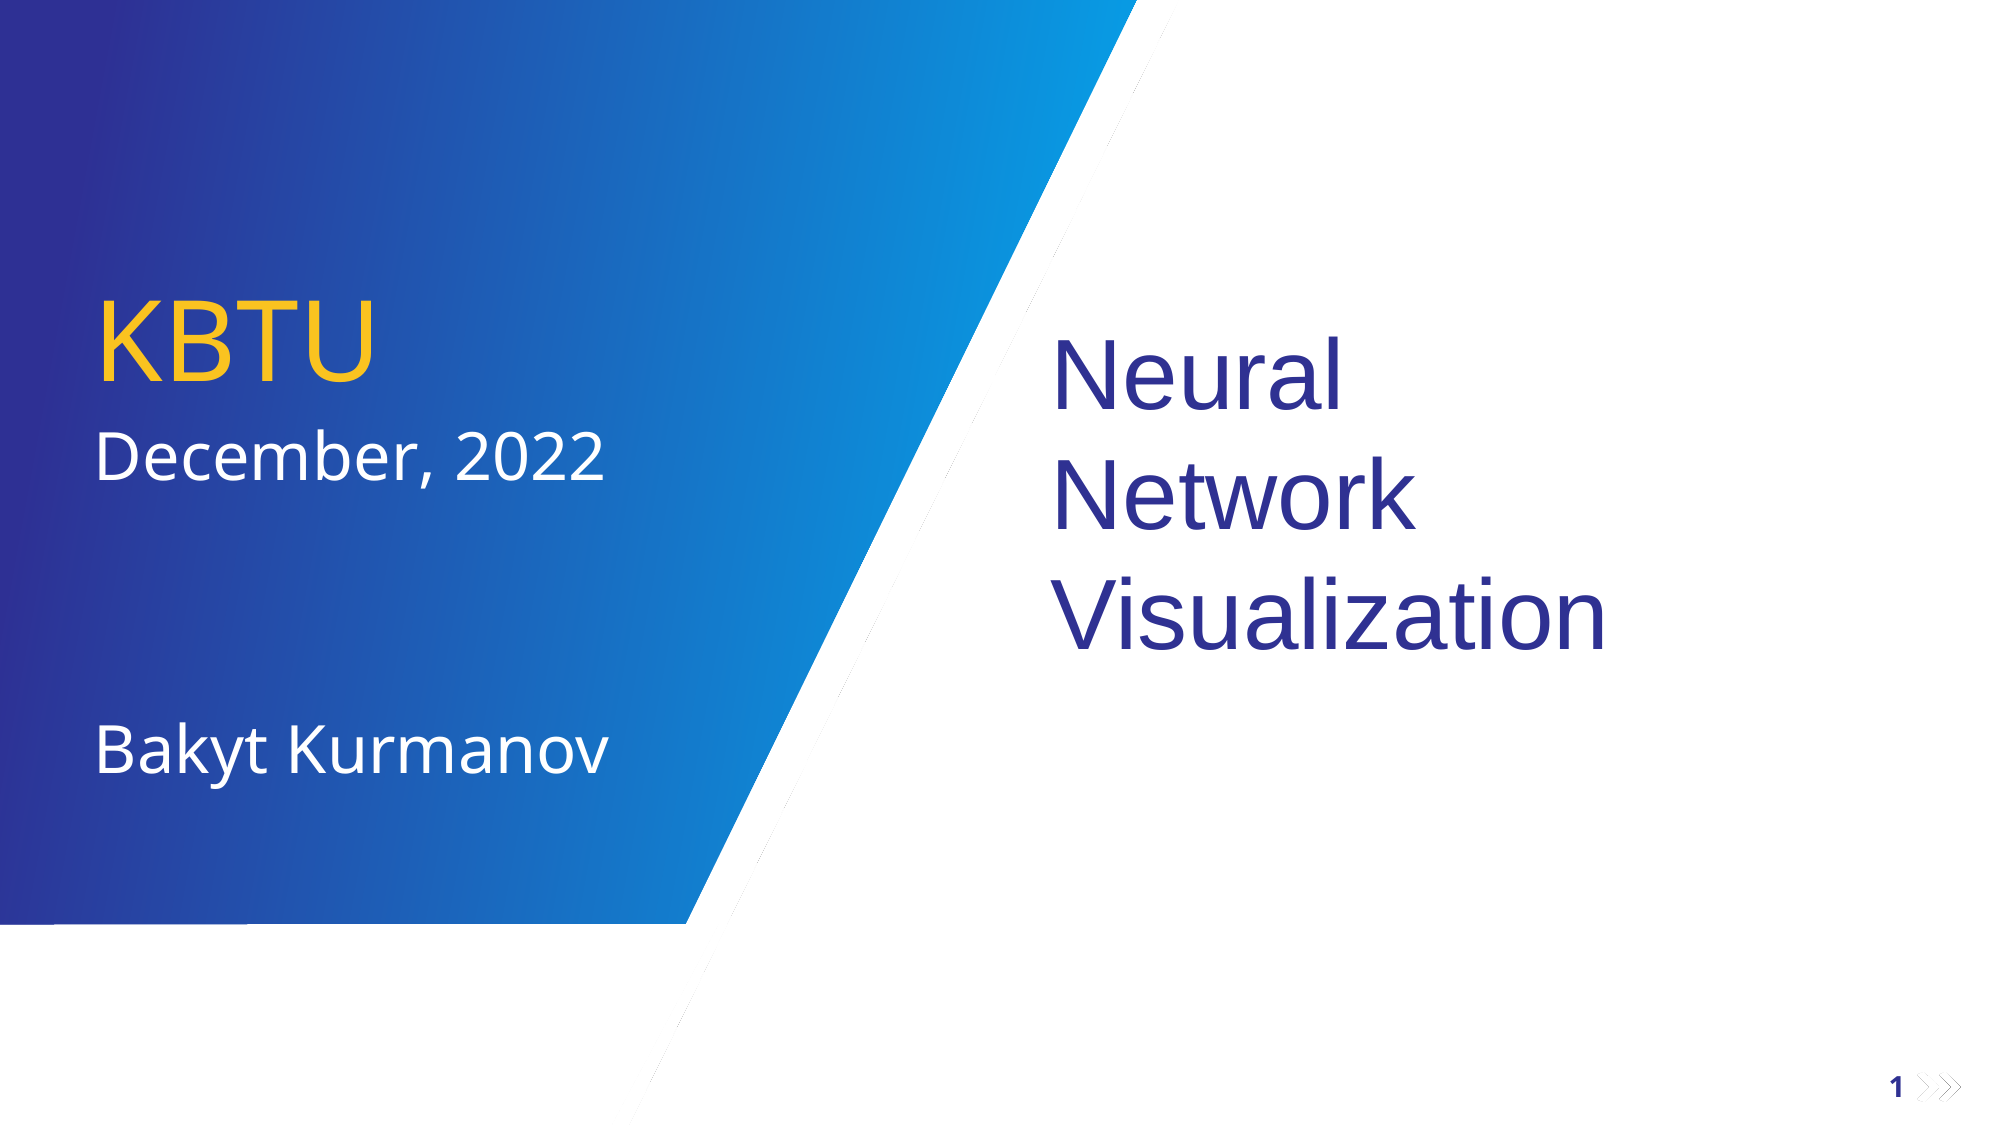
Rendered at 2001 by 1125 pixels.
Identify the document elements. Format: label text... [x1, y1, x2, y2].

text_box Neural Network Visualization [1495, 181, 2000, 917]
picture [0, 0, 1495, 1125]
